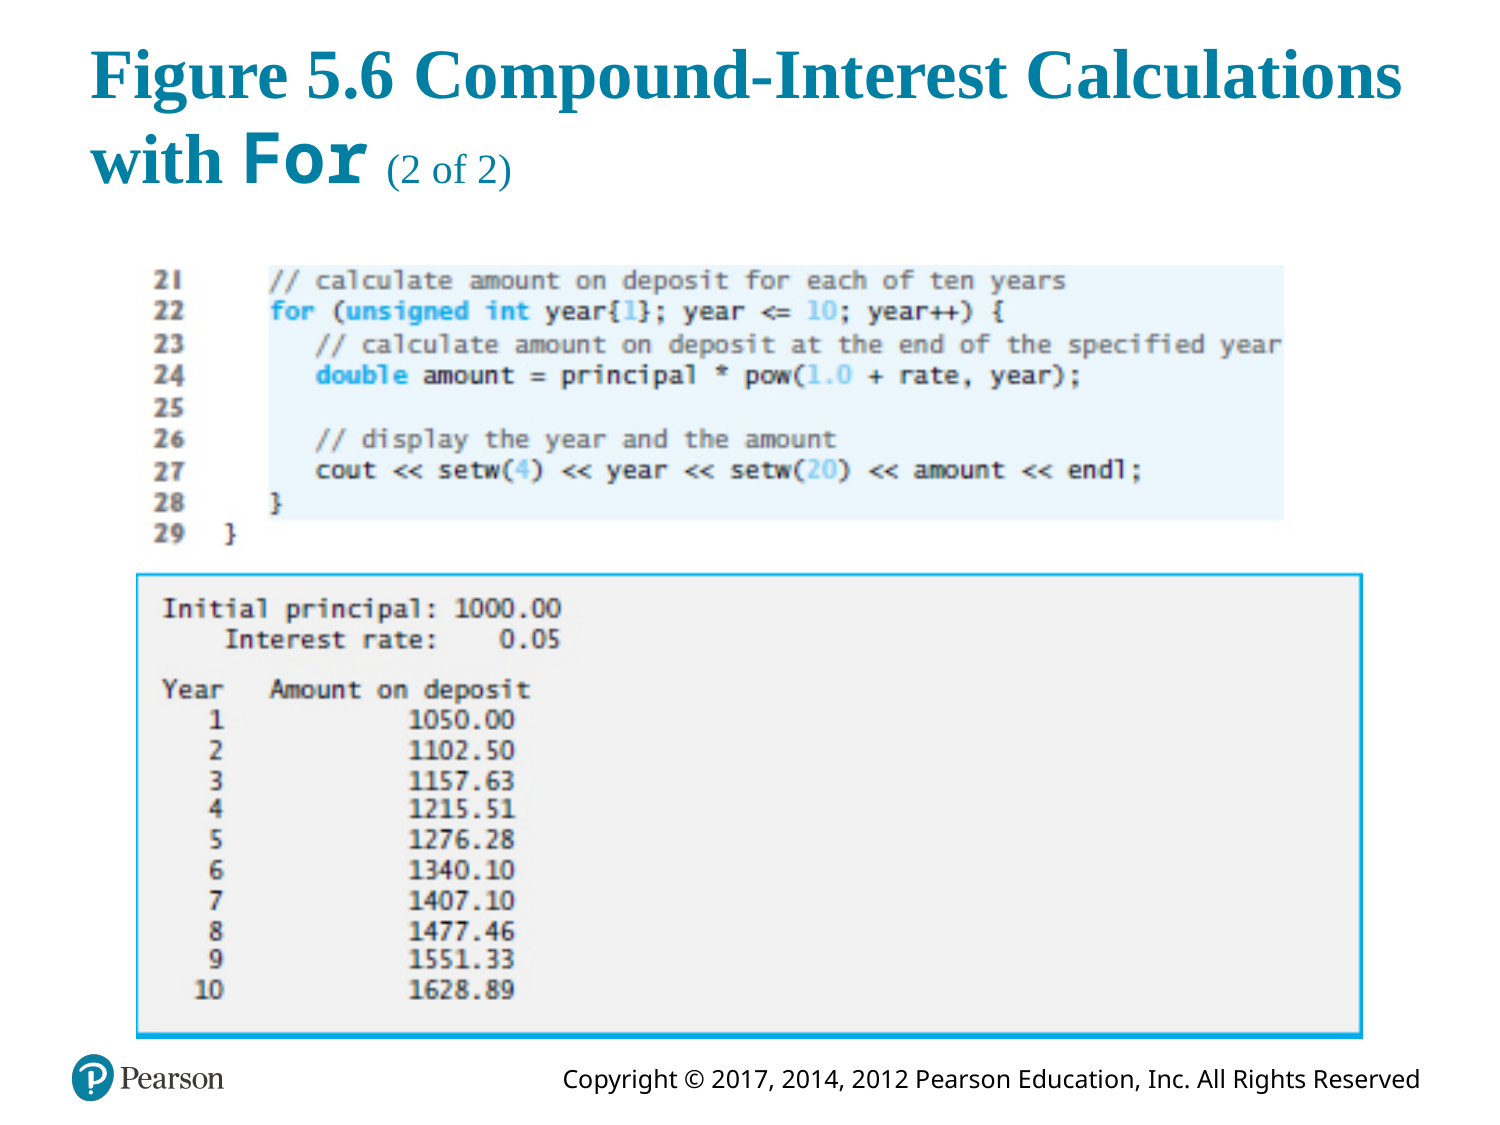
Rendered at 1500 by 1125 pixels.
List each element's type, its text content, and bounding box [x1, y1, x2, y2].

picture [72, 1054, 88, 1070]
picture [80, 1063, 106, 1088]
title Figure 5.6 Compound-Interest Calculations with For (2 of 2) [75, 37, 1425, 213]
picture [98, 1054, 224, 1101]
picture [138, 576, 1360, 1033]
picture [136, 265, 1364, 573]
picture [72, 1087, 83, 1101]
